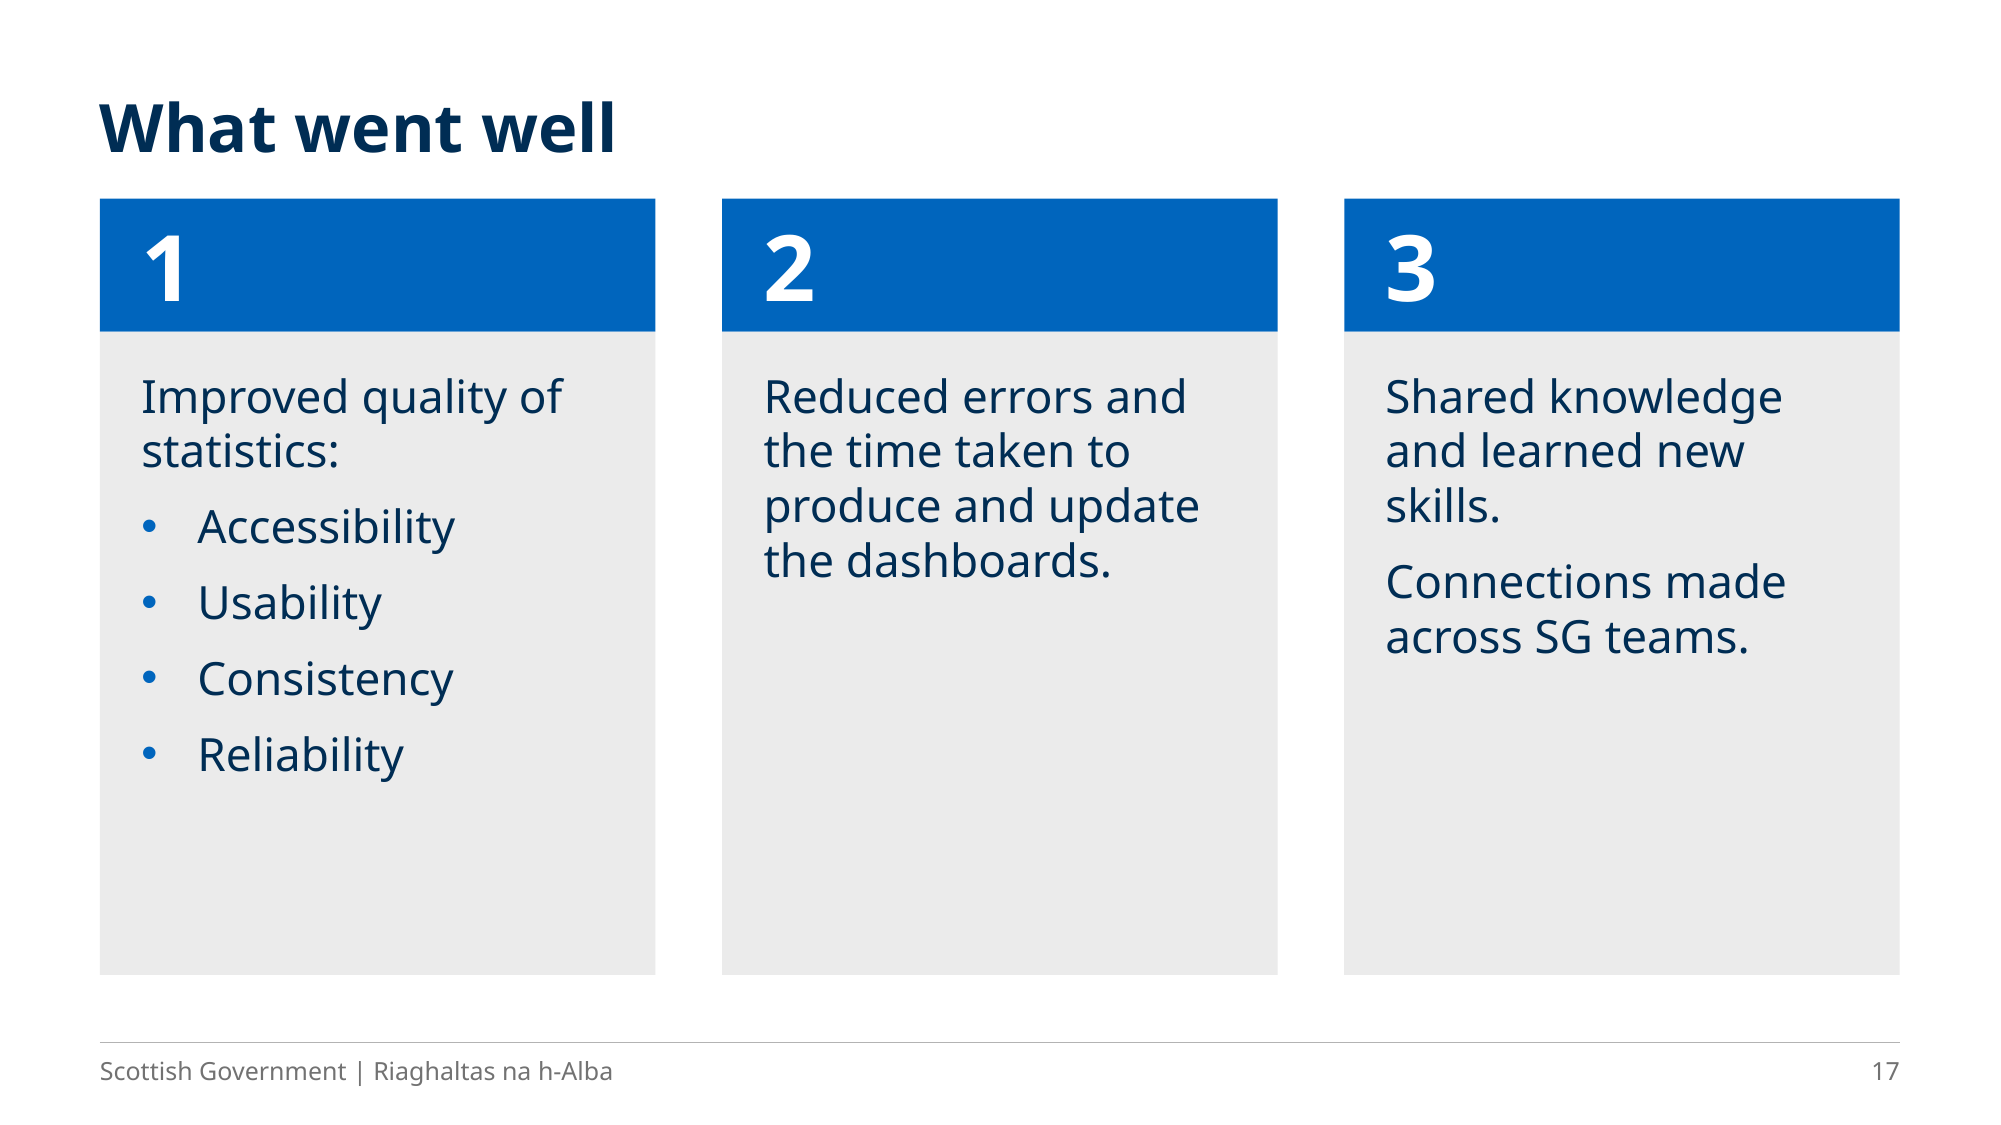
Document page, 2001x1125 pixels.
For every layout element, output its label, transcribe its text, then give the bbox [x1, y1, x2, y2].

footer Scottish Government | Riaghaltas na h-Alba [99, 1042, 1589, 1103]
list 1 [99, 198, 656, 331]
list 2 [722, 198, 1278, 331]
list Reduced errors and the time taken to produce and update the dashboards. [722, 331, 1278, 975]
slide_number 17 [1655, 1042, 1900, 1103]
list 3 [1344, 198, 1900, 331]
list Shared knowledge and learned new skills. Connections made across SG teams. [1344, 331, 1900, 975]
list Improved quality of statistics: Accessibility Usability Consistency Reliability [99, 331, 656, 975]
title What went well [99, 95, 1900, 168]
